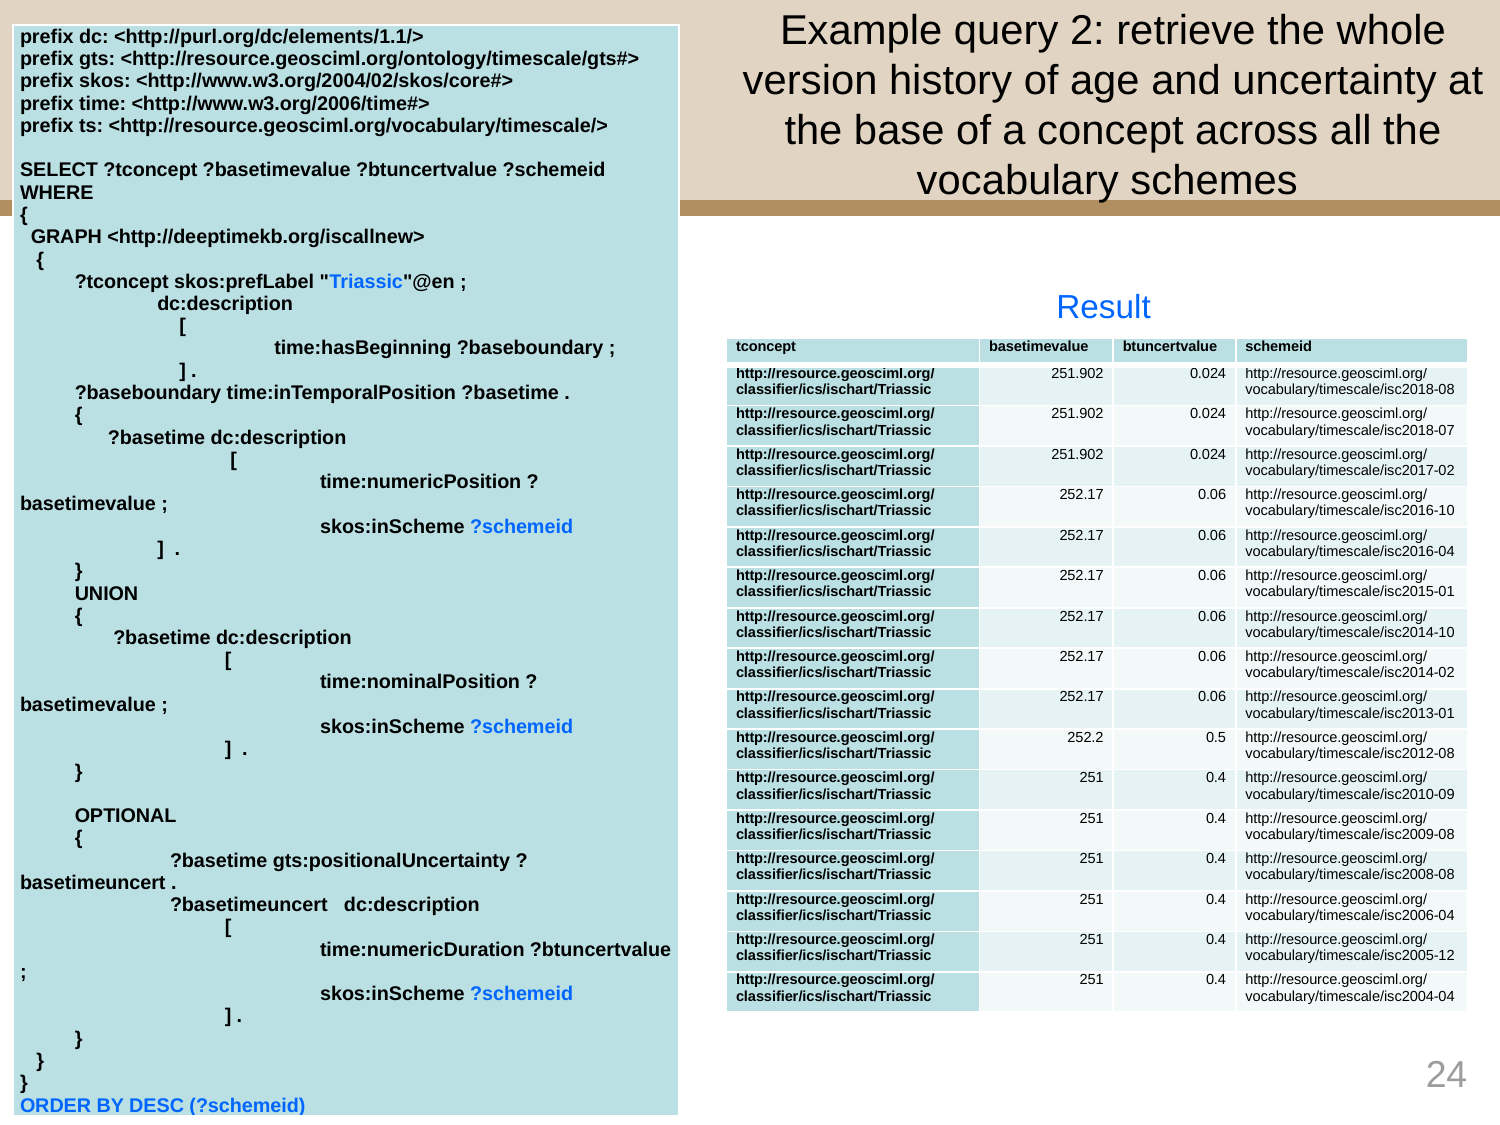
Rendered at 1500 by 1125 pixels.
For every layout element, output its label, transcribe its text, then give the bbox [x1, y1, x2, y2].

table_cell http://resource.geosciml.org/classifier/ics/ischart/Triassic [727, 932, 979, 971]
table_cell http://resource.geosciml.org/vocabulary/timescale/isc2017-02 [1237, 447, 1467, 486]
table_cell 252.17 [980, 568, 1112, 607]
table_cell 0.5 [1114, 730, 1235, 769]
table_cell http://resource.geosciml.org/vocabulary/timescale/isc2009-08 [1237, 811, 1467, 850]
table_cell 252.17 [980, 690, 1112, 728]
table_cell http://resource.geosciml.org/vocabulary/timescale/isc2014-10 [1237, 609, 1467, 647]
table_cell http://resource.geosciml.org/vocabulary/timescale/isc2012-08 [1237, 730, 1467, 769]
table_cell 252.17 [980, 649, 1112, 688]
table_cell 0.06 [1114, 649, 1235, 688]
title Example query 2: retrieve the whole version history of age and uncertainty at the base of a concept across all the vocabulary schemes [726, 8, 1500, 197]
table_cell 0.4 [1114, 770, 1235, 809]
table_cell 0.06 [1114, 568, 1235, 607]
table_cell http://resource.geosciml.org/classifier/ics/ischart/Triassic [727, 487, 979, 526]
table_cell http://resource.geosciml.org/vocabulary/timescale/isc2015-01 [1237, 568, 1467, 607]
slide_number 24 [1399, 1042, 1483, 1118]
table_header btuncertvalue [1114, 339, 1235, 362]
table_cell 0.06 [1114, 487, 1235, 526]
table_cell 0.4 [1114, 851, 1235, 890]
table_cell http://resource.geosciml.org/vocabulary/timescale/isc2016-04 [1237, 528, 1467, 566]
table_cell 251.902 [980, 406, 1112, 445]
table_cell 0.4 [1114, 932, 1235, 971]
table_cell 252.2 [980, 730, 1112, 769]
table_cell 0.06 [1114, 609, 1235, 647]
table_cell http://resource.geosciml.org/vocabulary/timescale/isc2018-07 [1237, 406, 1467, 445]
table_cell http://resource.geosciml.org/vocabulary/timescale/isc2016-10 [1237, 487, 1467, 526]
table_cell http://resource.geosciml.org/classifier/ics/ischart/Triassic [727, 447, 979, 486]
table_cell http://resource.geosciml.org/classifier/ics/ischart/Triassic [727, 770, 979, 809]
table_cell http://resource.geosciml.org/classifier/ics/ischart/Triassic [727, 892, 979, 931]
table_cell 0.4 [1114, 811, 1235, 850]
table_cell http://resource.geosciml.org/classifier/ics/ischart/Triassic [727, 528, 979, 566]
table_cell http://resource.geosciml.org/vocabulary/timescale/isc2013-01 [1237, 690, 1467, 728]
table_cell 0.024 [1114, 368, 1235, 405]
table_cell 0.06 [1114, 690, 1235, 728]
table_cell 0.024 [1114, 447, 1235, 486]
table_cell 252.17 [980, 609, 1112, 647]
table_cell 251.902 [980, 368, 1112, 405]
table_cell 252.17 [980, 487, 1112, 526]
table_cell http://resource.geosciml.org/classifier/ics/ischart/Triassic [727, 811, 979, 850]
table_cell http://resource.geosciml.org/vocabulary/timescale/isc2014-02 [1237, 649, 1467, 688]
table_cell http://resource.geosciml.org/classifier/ics/ischart/Triassic [727, 649, 979, 688]
table_cell 251.902 [980, 447, 1112, 486]
table_cell 252.17 [980, 528, 1112, 566]
table_cell http://resource.geosciml.org/vocabulary/timescale/isc2006-04 [1237, 892, 1467, 931]
table_cell http://resource.geosciml.org/classifier/ics/ischart/Triassic [727, 973, 979, 1011]
table_cell 251 [980, 892, 1112, 931]
table_cell http://resource.geosciml.org/vocabulary/timescale/isc2005-12 [1237, 932, 1467, 971]
table_header basetimevalue [980, 339, 1112, 362]
table_cell 251 [980, 851, 1112, 890]
table_cell 0.024 [1114, 406, 1235, 445]
table_header schemeid [1237, 339, 1467, 362]
table_cell http://resource.geosciml.org/classifier/ics/ischart/Triassic [727, 690, 979, 728]
table_cell 251 [980, 932, 1112, 971]
table_cell 251 [980, 770, 1112, 809]
table_cell 0.4 [1114, 973, 1235, 1011]
table_cell http://resource.geosciml.org/classifier/ics/ischart/Triassic [727, 406, 979, 445]
table_header tconcept [727, 339, 979, 362]
table_cell 251 [980, 811, 1112, 850]
table_cell http://resource.geosciml.org/classifier/ics/ischart/Triassic [727, 730, 979, 769]
table_cell http://resource.geosciml.org/classifier/ics/ischart/Triassic [727, 851, 979, 890]
table_cell http://resource.geosciml.org/vocabulary/timescale/isc2010-09 [1237, 770, 1467, 809]
table_cell http://resource.geosciml.org/classifier/ics/ischart/Triassic [727, 368, 979, 405]
table_cell 0.4 [1114, 892, 1235, 931]
table_cell http://resource.geosciml.org/classifier/ics/ischart/Triassic [727, 609, 979, 647]
table_cell http://resource.geosciml.org/vocabulary/timescale/isc2004-04 [1237, 973, 1467, 1011]
table_cell 0.06 [1114, 528, 1235, 566]
table_cell http://resource.geosciml.org/vocabulary/timescale/isc2008-08 [1237, 851, 1467, 890]
table_cell 251 [980, 973, 1112, 1011]
table_cell http://resource.geosciml.org/classifier/ics/ischart/Triassic [727, 568, 979, 607]
text_box Result [731, 277, 1477, 333]
table_cell http://resource.geosciml.org/vocabulary/timescale/isc2018-08 [1237, 368, 1467, 405]
table_header prefix dc: <http://purl.org/dc/elements/1.1/> prefix gts: <http://resource.geosciml.org/ontology/timescale/gts#> prefix skos: <http://www.w3.org/2004/02/skos/core#> prefix time: <http://www.w3.org/2006/time#> prefix ts: <http://resource.geosciml.org/vocabulary/timescale/> SELECT ?tconcept ?basetimevalue ?btuncertvalue ?schemeid WHERE { GRAPH <http://deeptimekb.org/iscallnew> { ?tconcept skos:prefLabel "Triassic"@en ; dc:description [ time:hasBeginning ?baseboundary ; ] . ?baseboundary time:inTemporalPosition ?basetime . { ?basetime dc:description [ time:numericPosition ?basetimevalue ; skos:inScheme ?schemeid ] . } UNION { ?basetime dc:description [ time:nominalPosition ?basetimevalue ; skos:inScheme ?schemeid ] . } OPTIONAL { ?basetime gts:positionalUncertainty ?basetimeuncert . ?basetimeuncert dc:description [ time:numericDuration ?btuncertvalue ; skos:inScheme ?schemeid ] . } } } ORDER BY DESC (?schemeid) [14, 26, 678, 1115]
